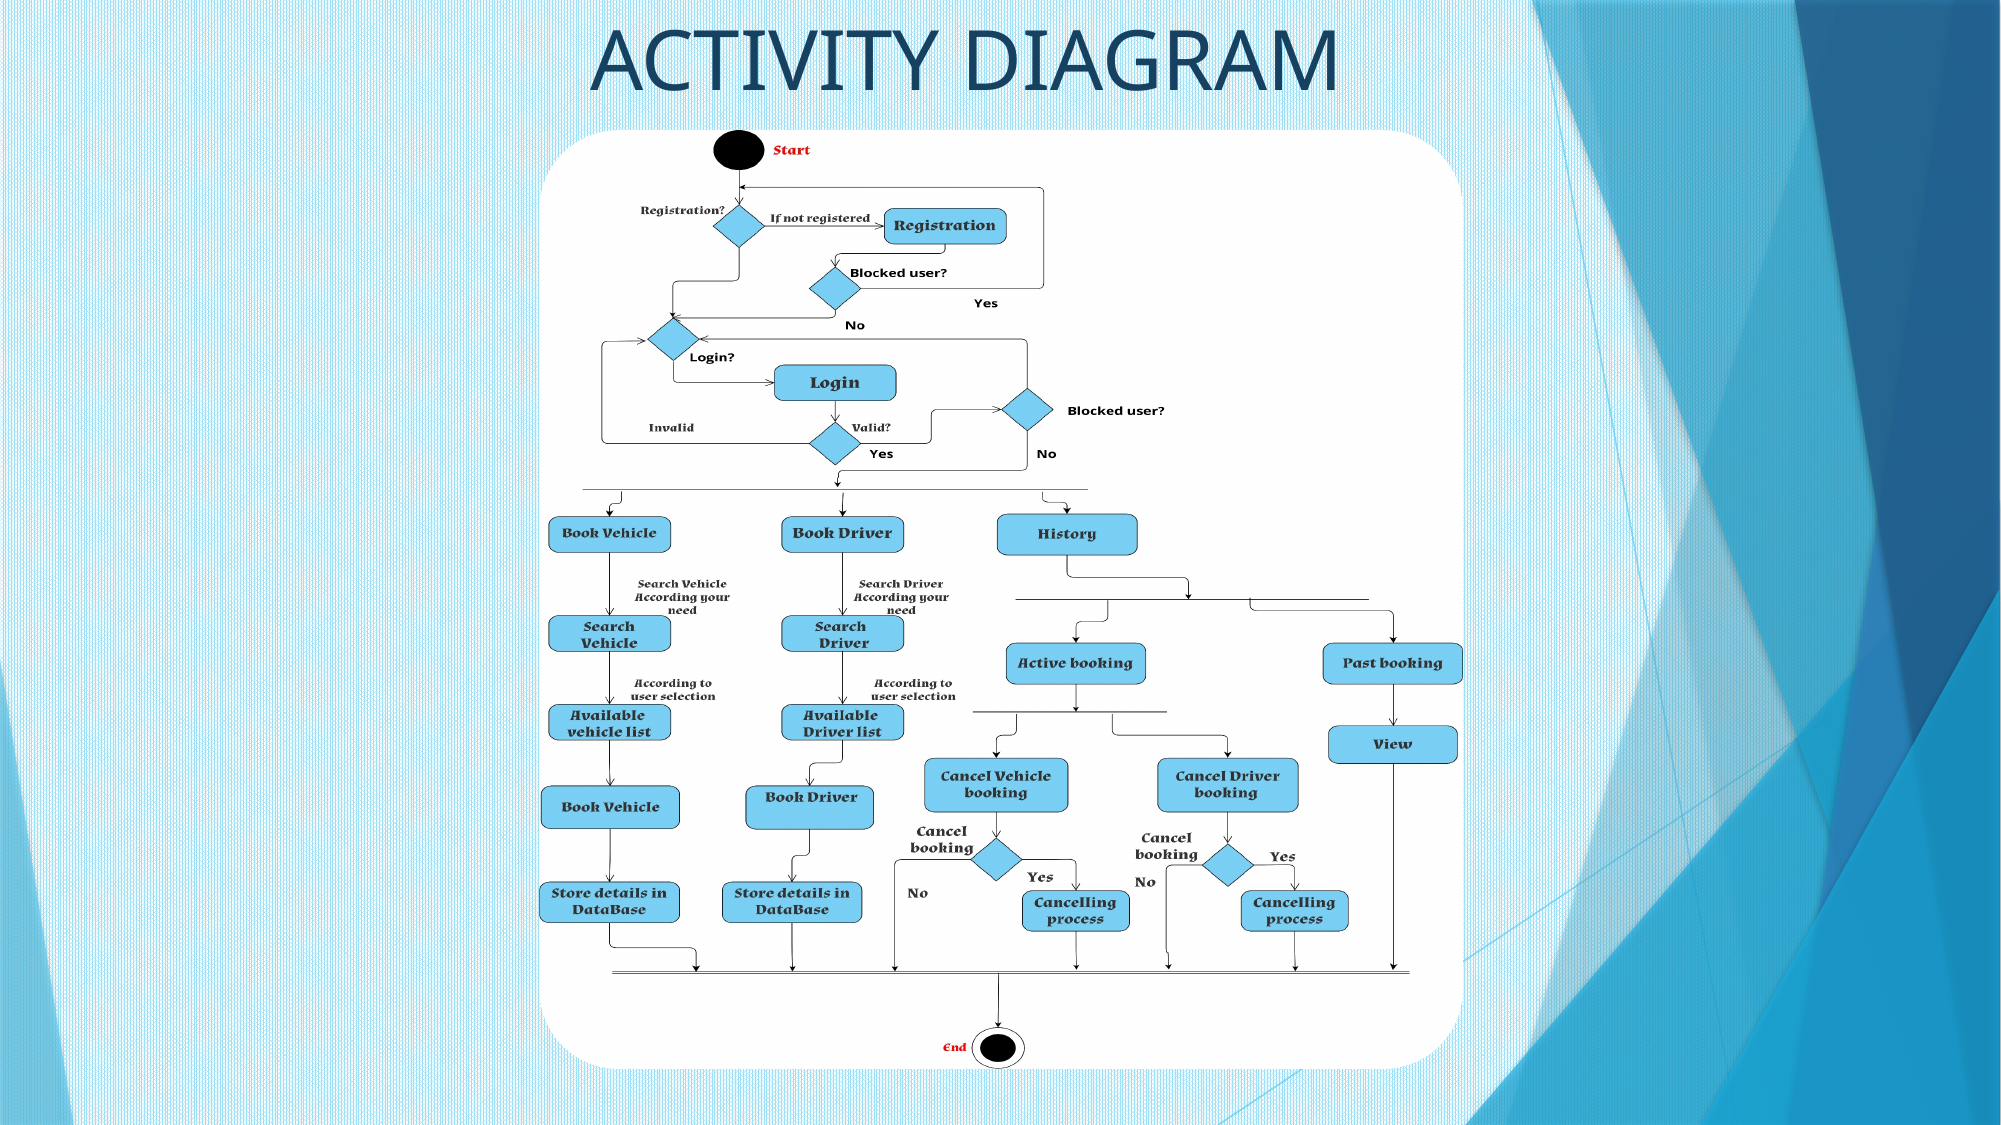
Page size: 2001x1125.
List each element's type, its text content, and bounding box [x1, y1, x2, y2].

picture [538, 129, 1464, 1070]
text_box ACTIVITY DIAGRAM [544, 0, 1389, 115]
